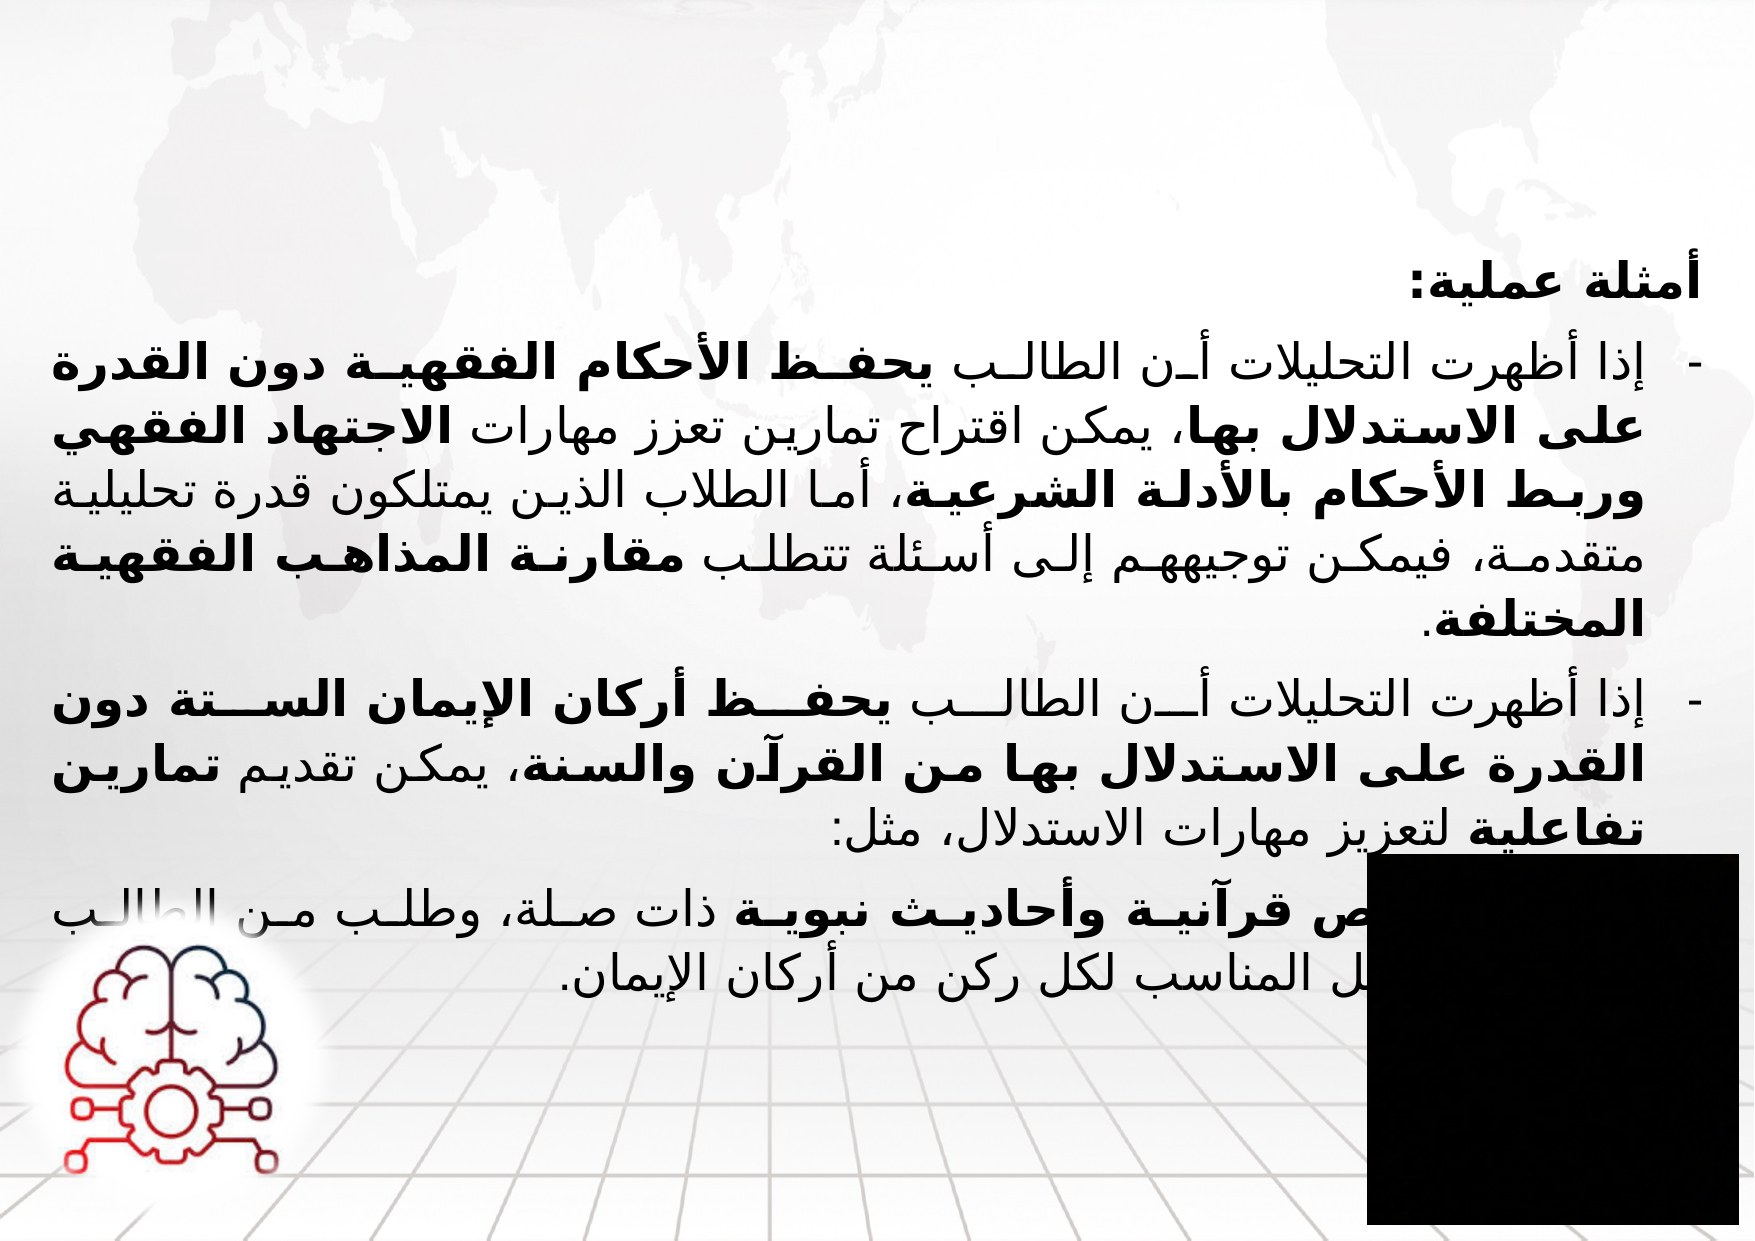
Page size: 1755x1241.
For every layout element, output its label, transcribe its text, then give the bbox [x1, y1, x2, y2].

text_box أمثلة عملية: إذا أظهرت التحليلات أن الطالب يحفظ الأحكام الفقهية دون القدرة على الاستدلال بها، يمكن اقتراح تمارين تعزز مهارات الاجتهاد الفقهي وربط الأحكام بالأدلة الشرعية، أما الطلاب الذين يمتلكون قدرة تحليلية متقدمة، فيمكن توجيههم إلى أسئلة تتطلب مقارنة المذاهب الفقهية المختلفة. إذا أظهرت التحليلات أن الطالب يحفظ أركان الإيمان الستة دون القدرة على الاستدلال بها من القرآن والسنة، يمكن تقديم تمارين تفاعلية لتعزيز مهارات الاستدلال، مثل: عرض نصوص قرآنية وأحاديث نبوية ذات صلة، وطلب من الطالب استخراج الدليل المناسب لكل ركن من أركان الإيمان. [36, 236, 1718, 1089]
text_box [1366, 853, 1740, 1226]
picture [0, 0, 1754, 1241]
